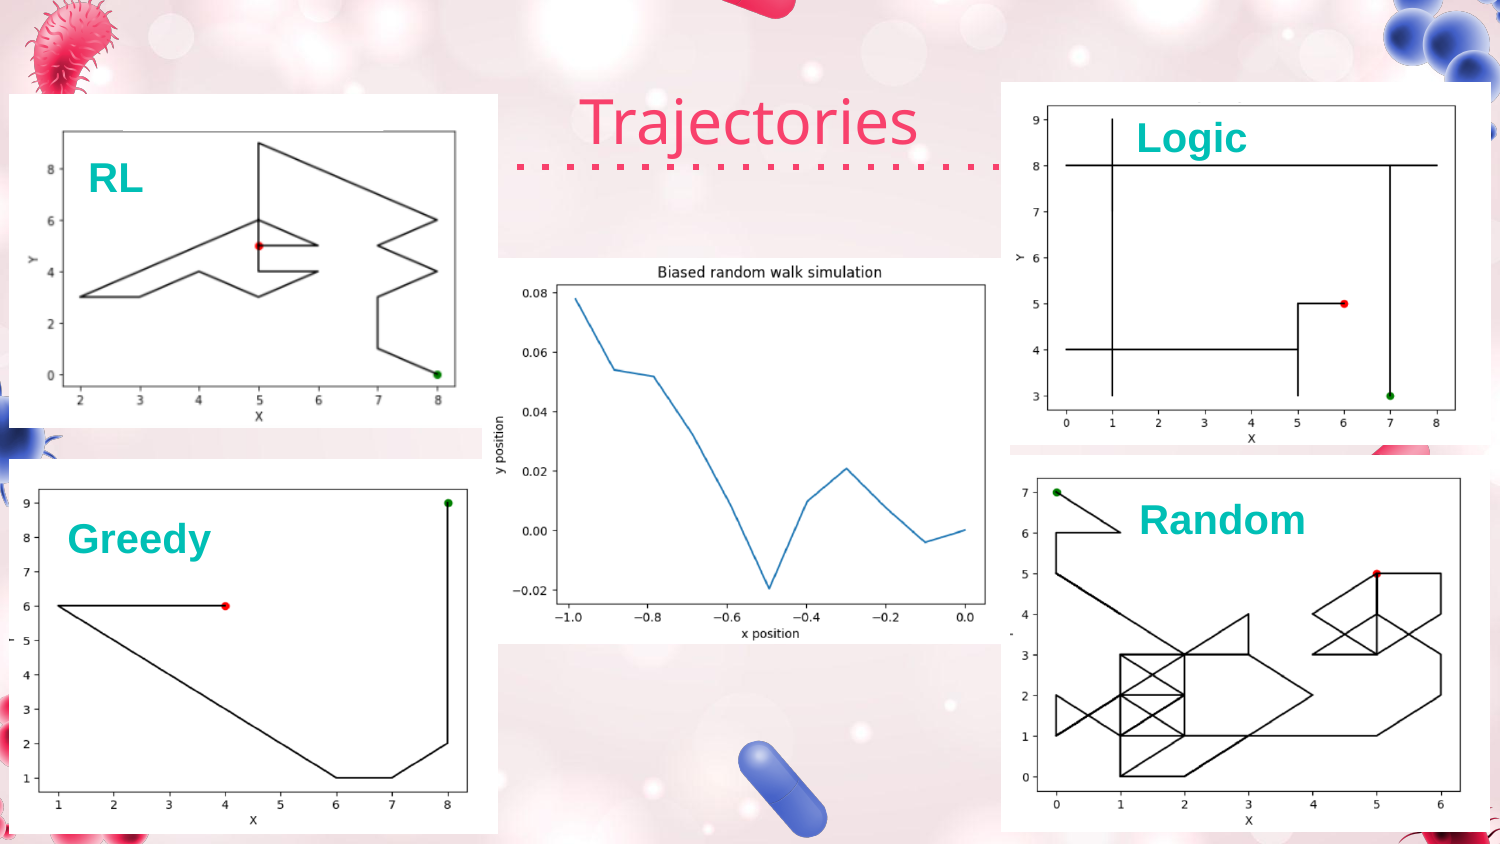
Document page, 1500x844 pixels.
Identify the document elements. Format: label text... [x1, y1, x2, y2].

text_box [1000, 81, 1491, 445]
picture [0, 0, 1500, 844]
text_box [9, 93, 498, 429]
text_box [9, 458, 498, 835]
title Trajectories [118, 72, 1382, 167]
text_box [1001, 455, 1490, 832]
